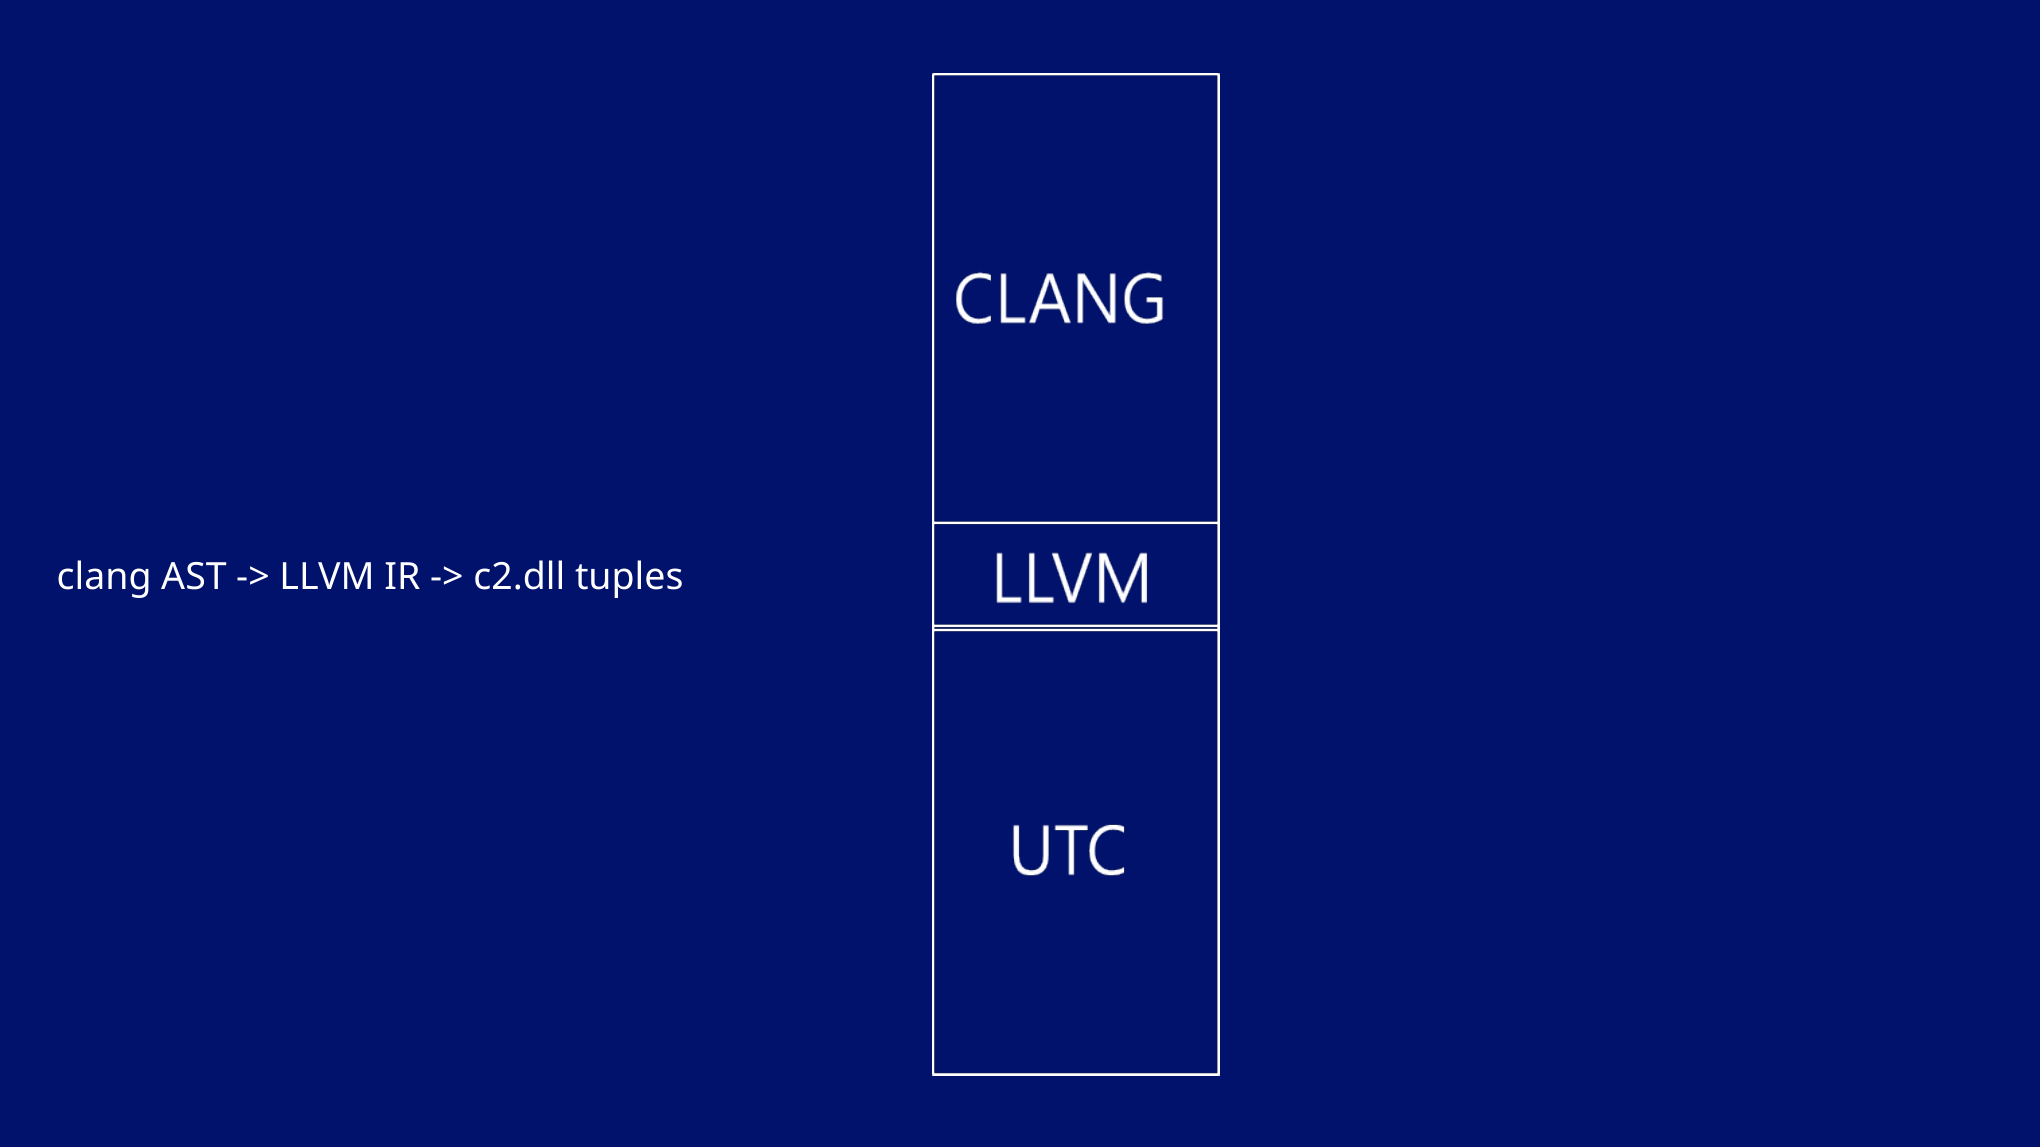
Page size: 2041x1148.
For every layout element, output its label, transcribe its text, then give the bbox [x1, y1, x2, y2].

text_box clang AST -> LLVM IR -> c2.dll tuples [41, 544, 699, 605]
picture [932, 73, 1221, 1077]
